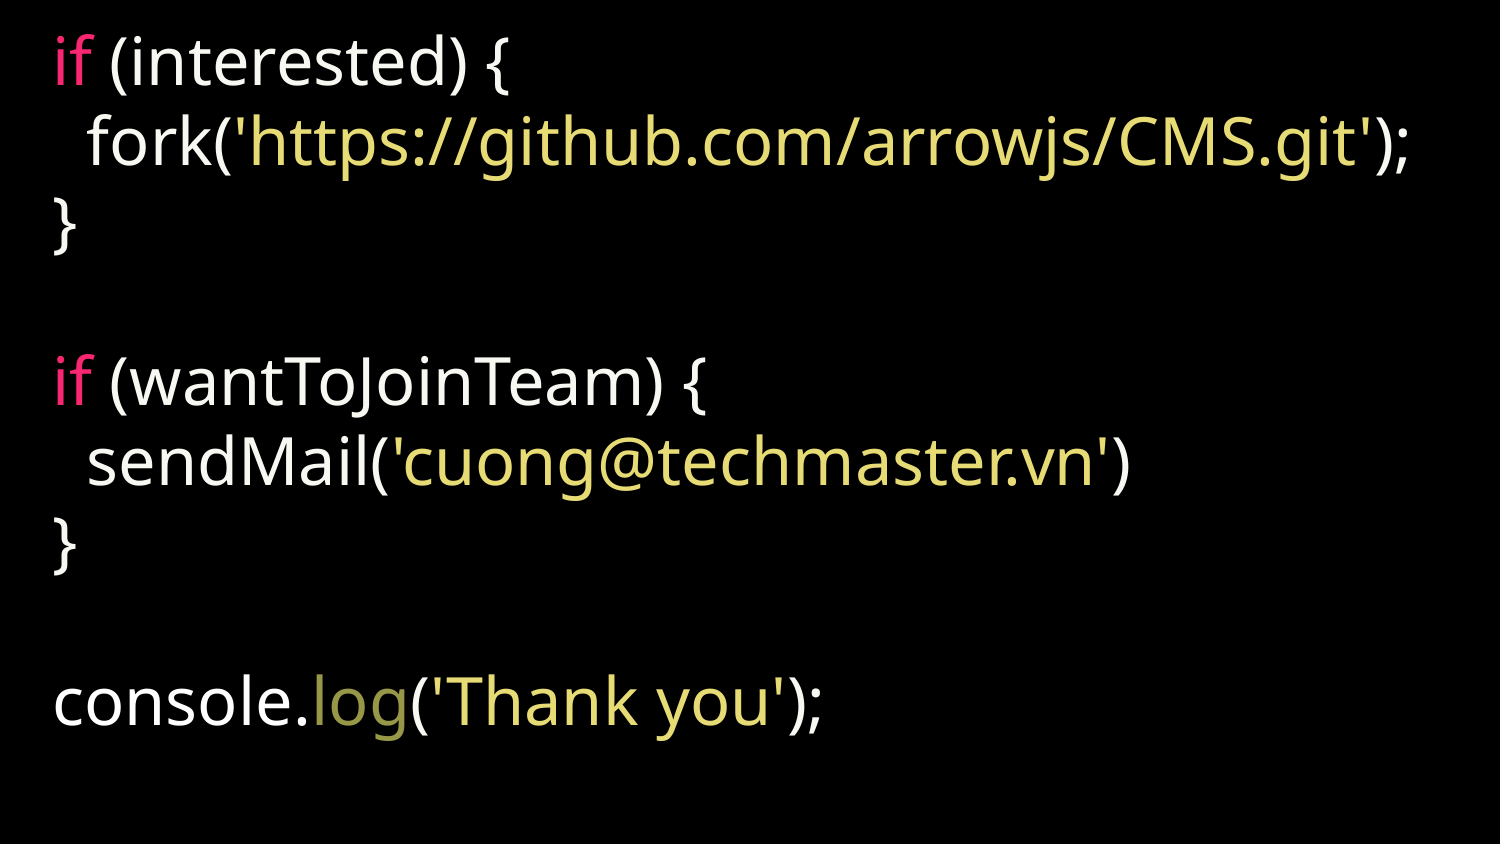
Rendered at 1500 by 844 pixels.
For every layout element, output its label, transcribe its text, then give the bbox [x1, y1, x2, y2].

text_box if (interested) { fork('https://github.com/arrowjs/CMS.git'); } if (wantToJoinTeam) { sendMail('cuong@techmaster.vn') } console.log('Thank you'); [37, 11, 1500, 746]
